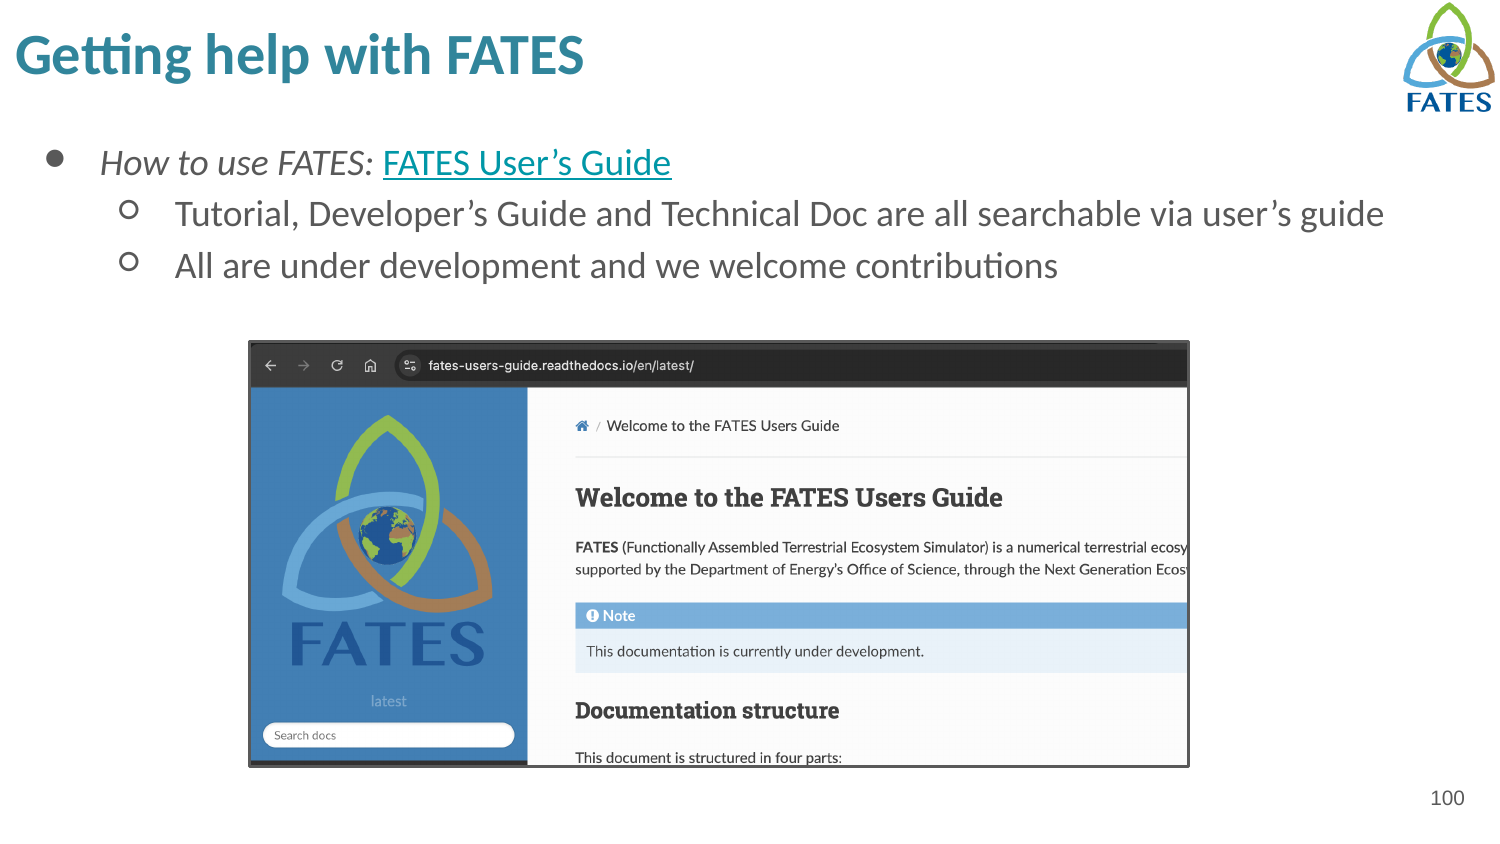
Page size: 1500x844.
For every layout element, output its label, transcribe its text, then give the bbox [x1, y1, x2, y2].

picture [1399, 0, 1500, 115]
title Getting help with FATES [0, 1, 1396, 114]
picture [250, 342, 1188, 766]
text_box How to use FATES: FATES User’s Guide Tutorial, Developer’s Guide and Technical Doc are all searchable via user’s guide All are under development and we welcome contributions [9, 115, 1478, 774]
slide_number 100 [1389, 764, 1480, 830]
